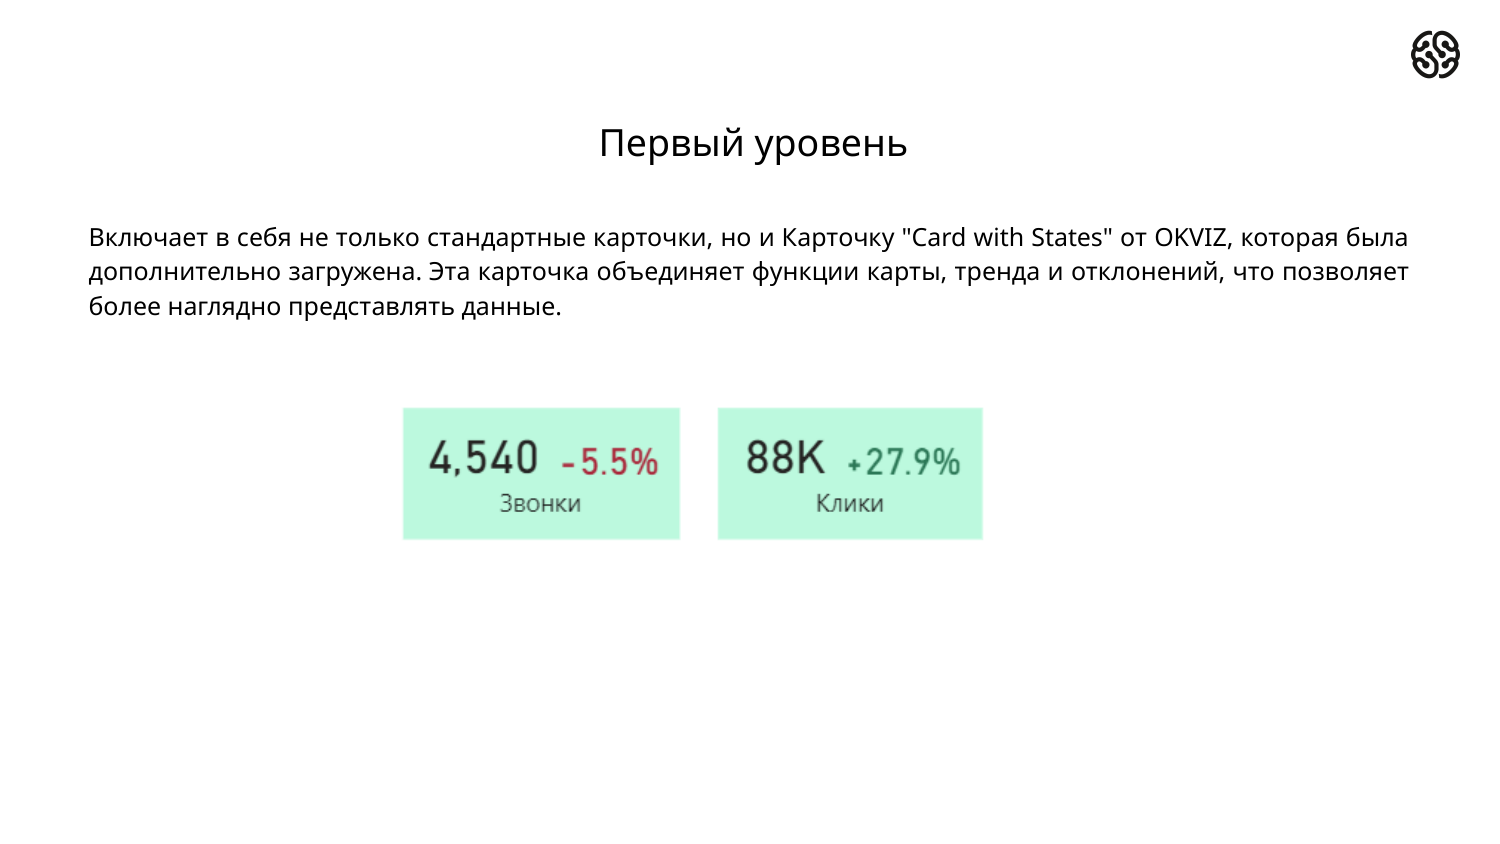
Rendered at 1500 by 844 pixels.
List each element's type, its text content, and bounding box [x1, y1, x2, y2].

picture [1411, 30, 1460, 79]
title Первый уровень [88, 118, 1419, 260]
subtitle Включает в себя не только стандартные карточки, но и Карточку "Card with States" от OKVIZ, которая была дополнительно загружена. Эта карточка объединяет функции карты, тренда и отклонений, что позволяет более наглядно представлять данные. [88, 260, 1412, 739]
picture [380, 405, 1016, 568]
